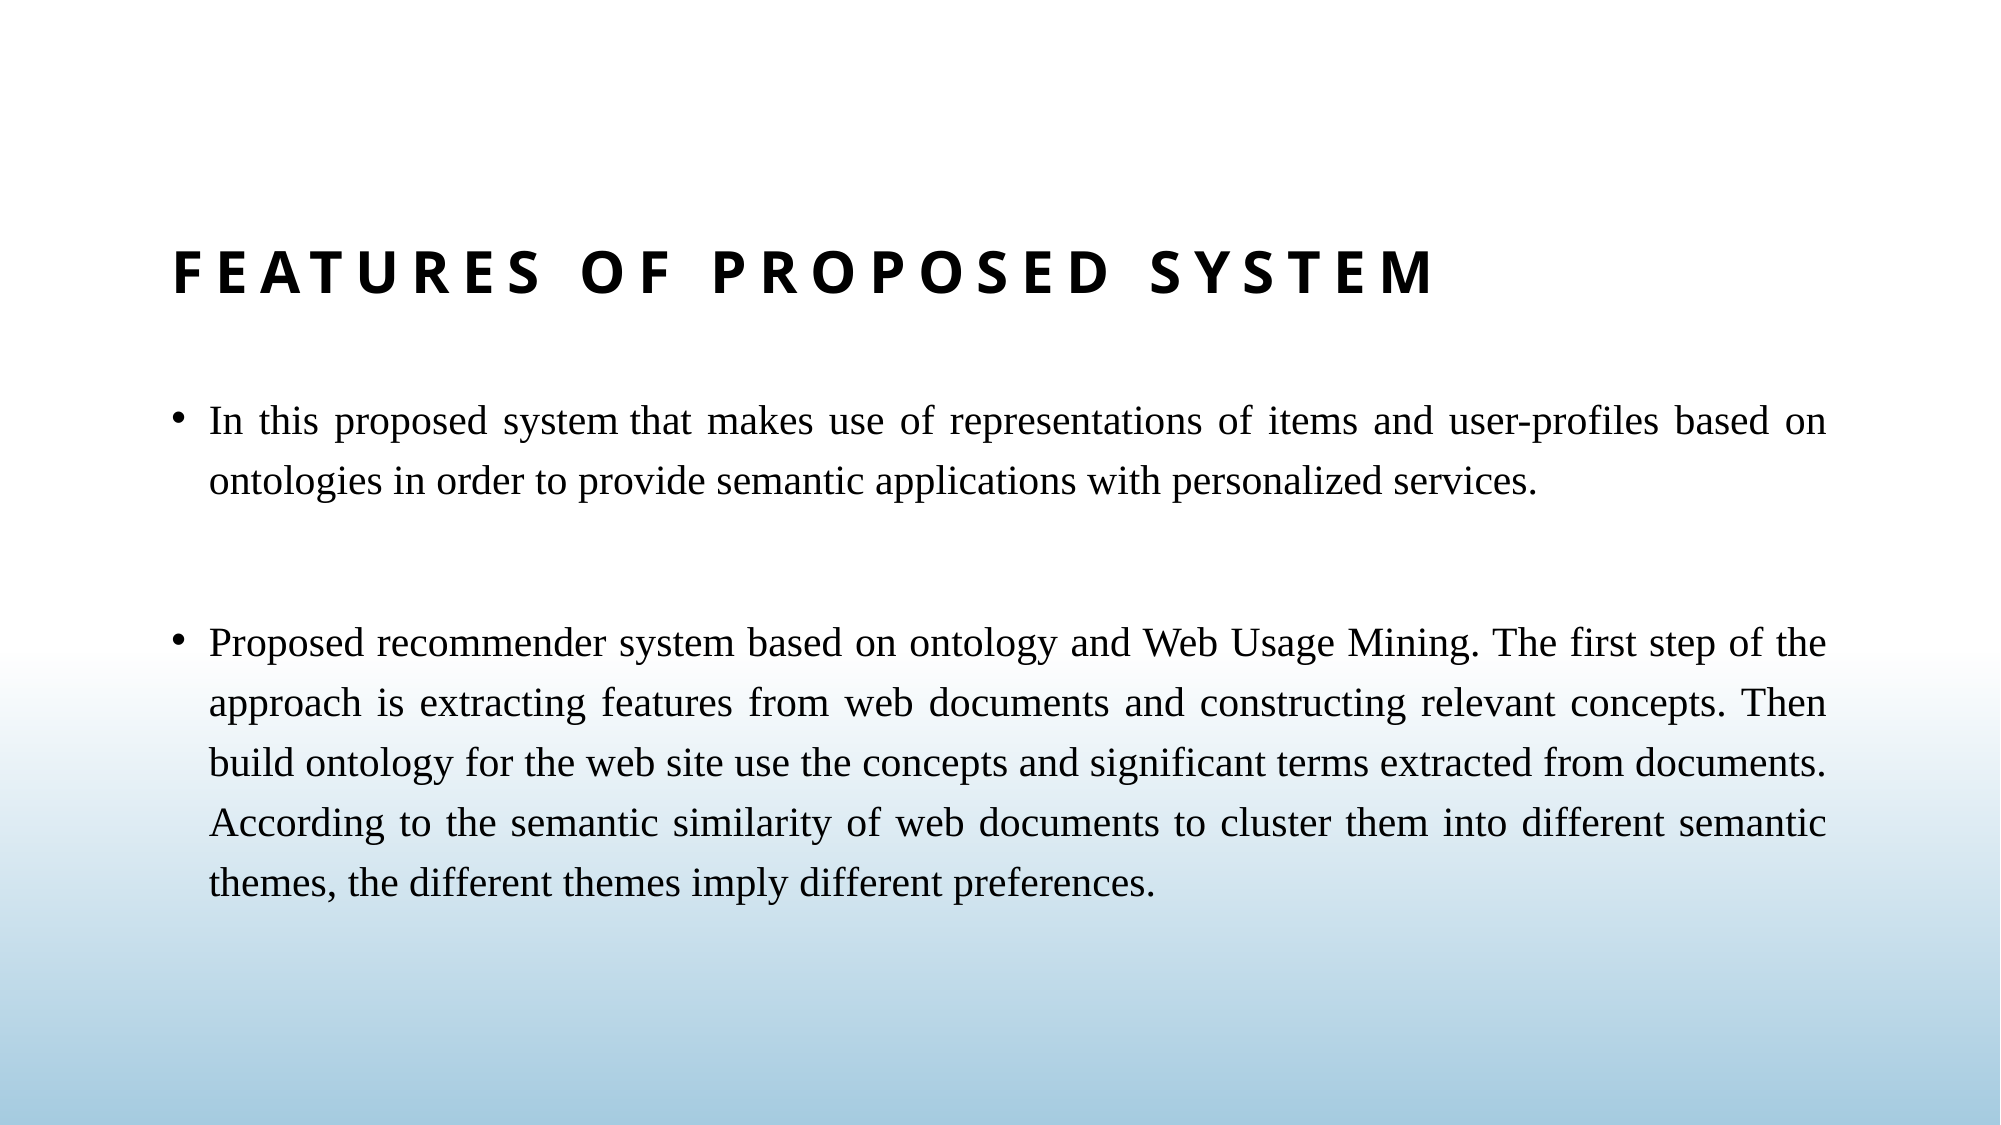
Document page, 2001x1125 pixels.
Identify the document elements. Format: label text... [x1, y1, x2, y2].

title Features of proposed system [156, 124, 1844, 313]
list In this proposed system that makes use of representations of items and user-profiles based on ontologies in order to provide semantic applications with personalized services. Proposed recommender system based on ontology and Web Usage Mining. The first step of the approach is extracting features from web documents and constructing relevant concepts. Then build ontology for the web site use the concepts and significant terms extracted from documents. According to the semantic similarity of web documents to cluster them into different semantic themes, the different themes imply different preferences. [156, 375, 1844, 1014]
